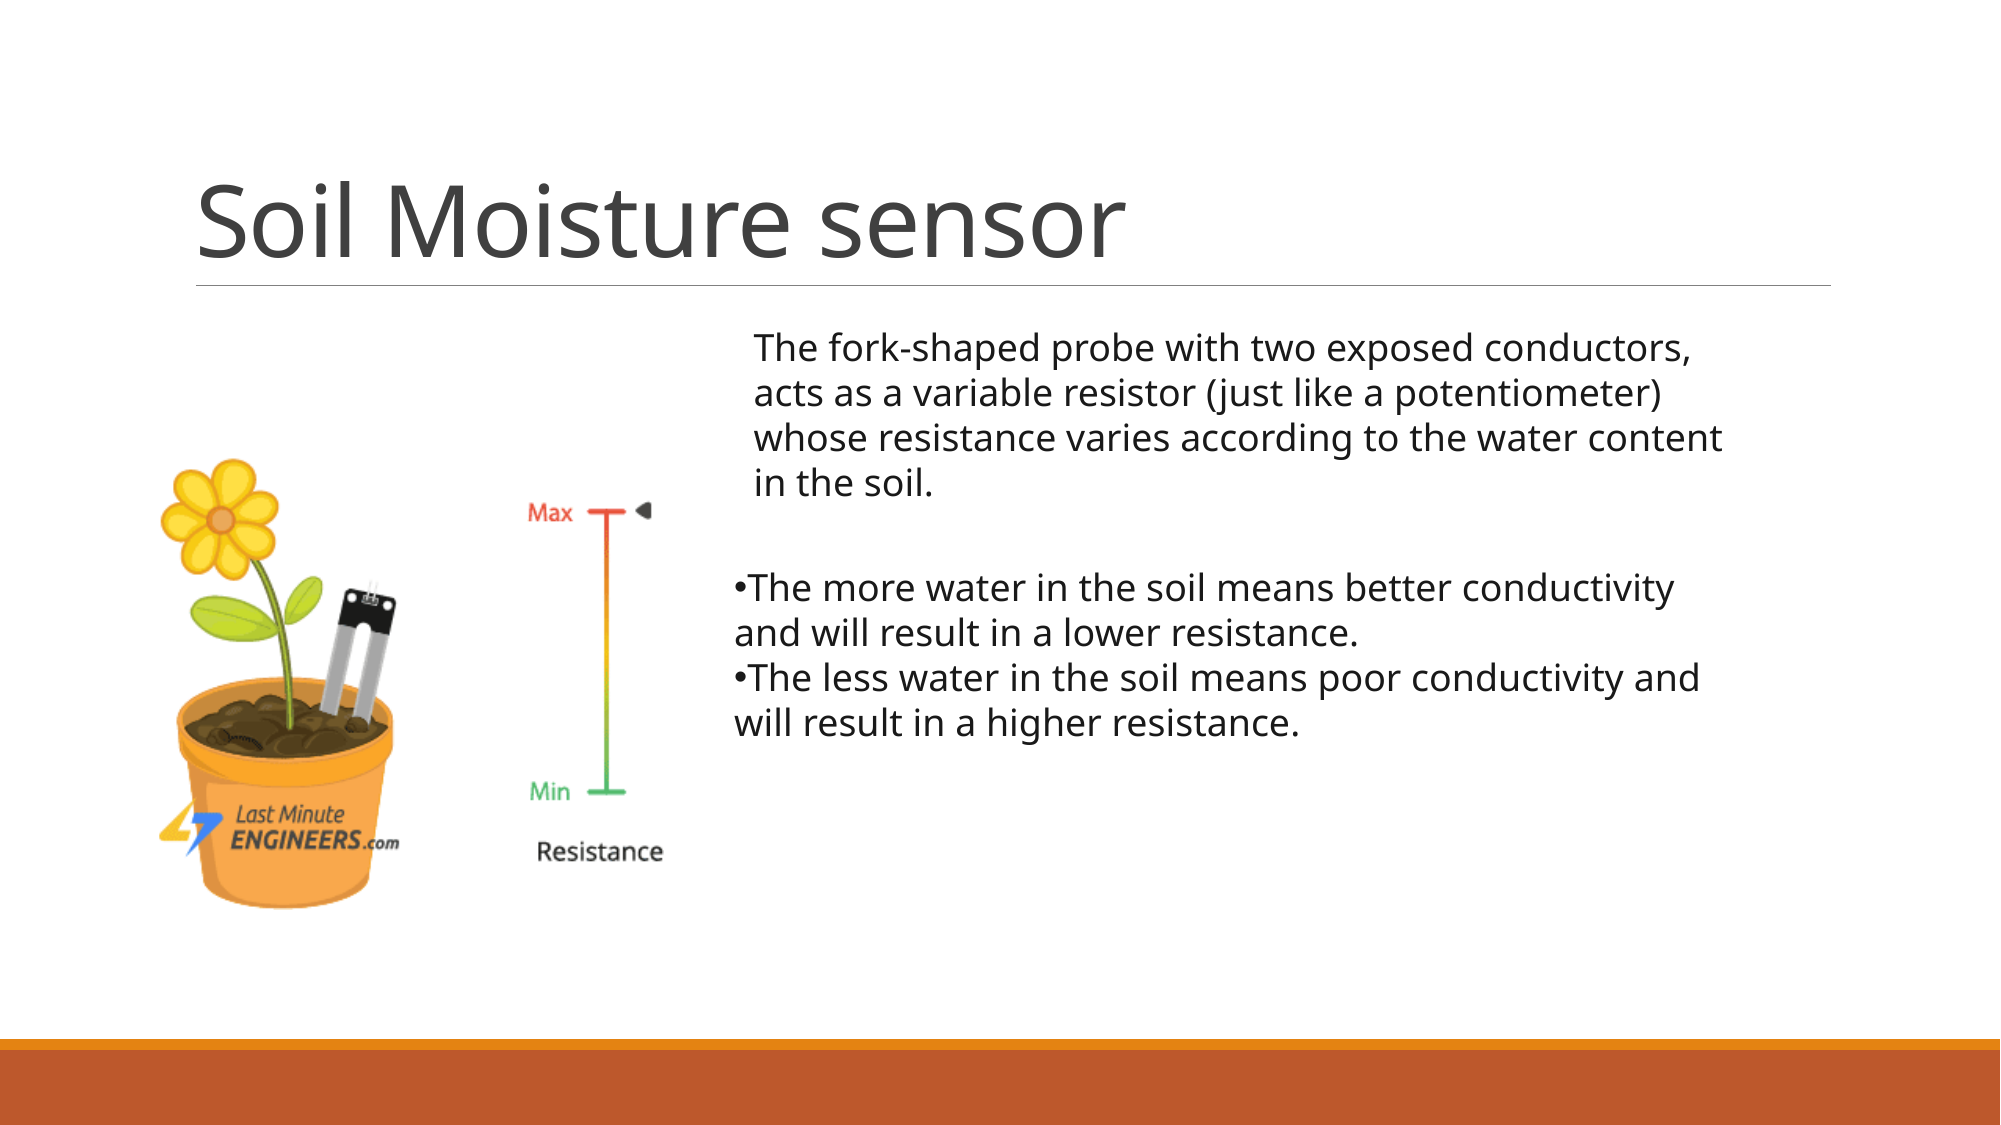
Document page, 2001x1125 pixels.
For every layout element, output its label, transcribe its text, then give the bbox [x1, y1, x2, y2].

text_box The fork-shaped probe with two exposed conductors, acts as a variable resistor (just like a potentiometer) whose resistance varies according to the water content in the soil. [738, 316, 1739, 512]
title Soil Moisture sensor [180, 47, 1830, 285]
picture [158, 368, 664, 910]
text_box The more water in the soil means better conductivity and will result in a lower resistance. The less water in the soil means poor conductivity and will result in a higher resistance. [719, 556, 1720, 752]
